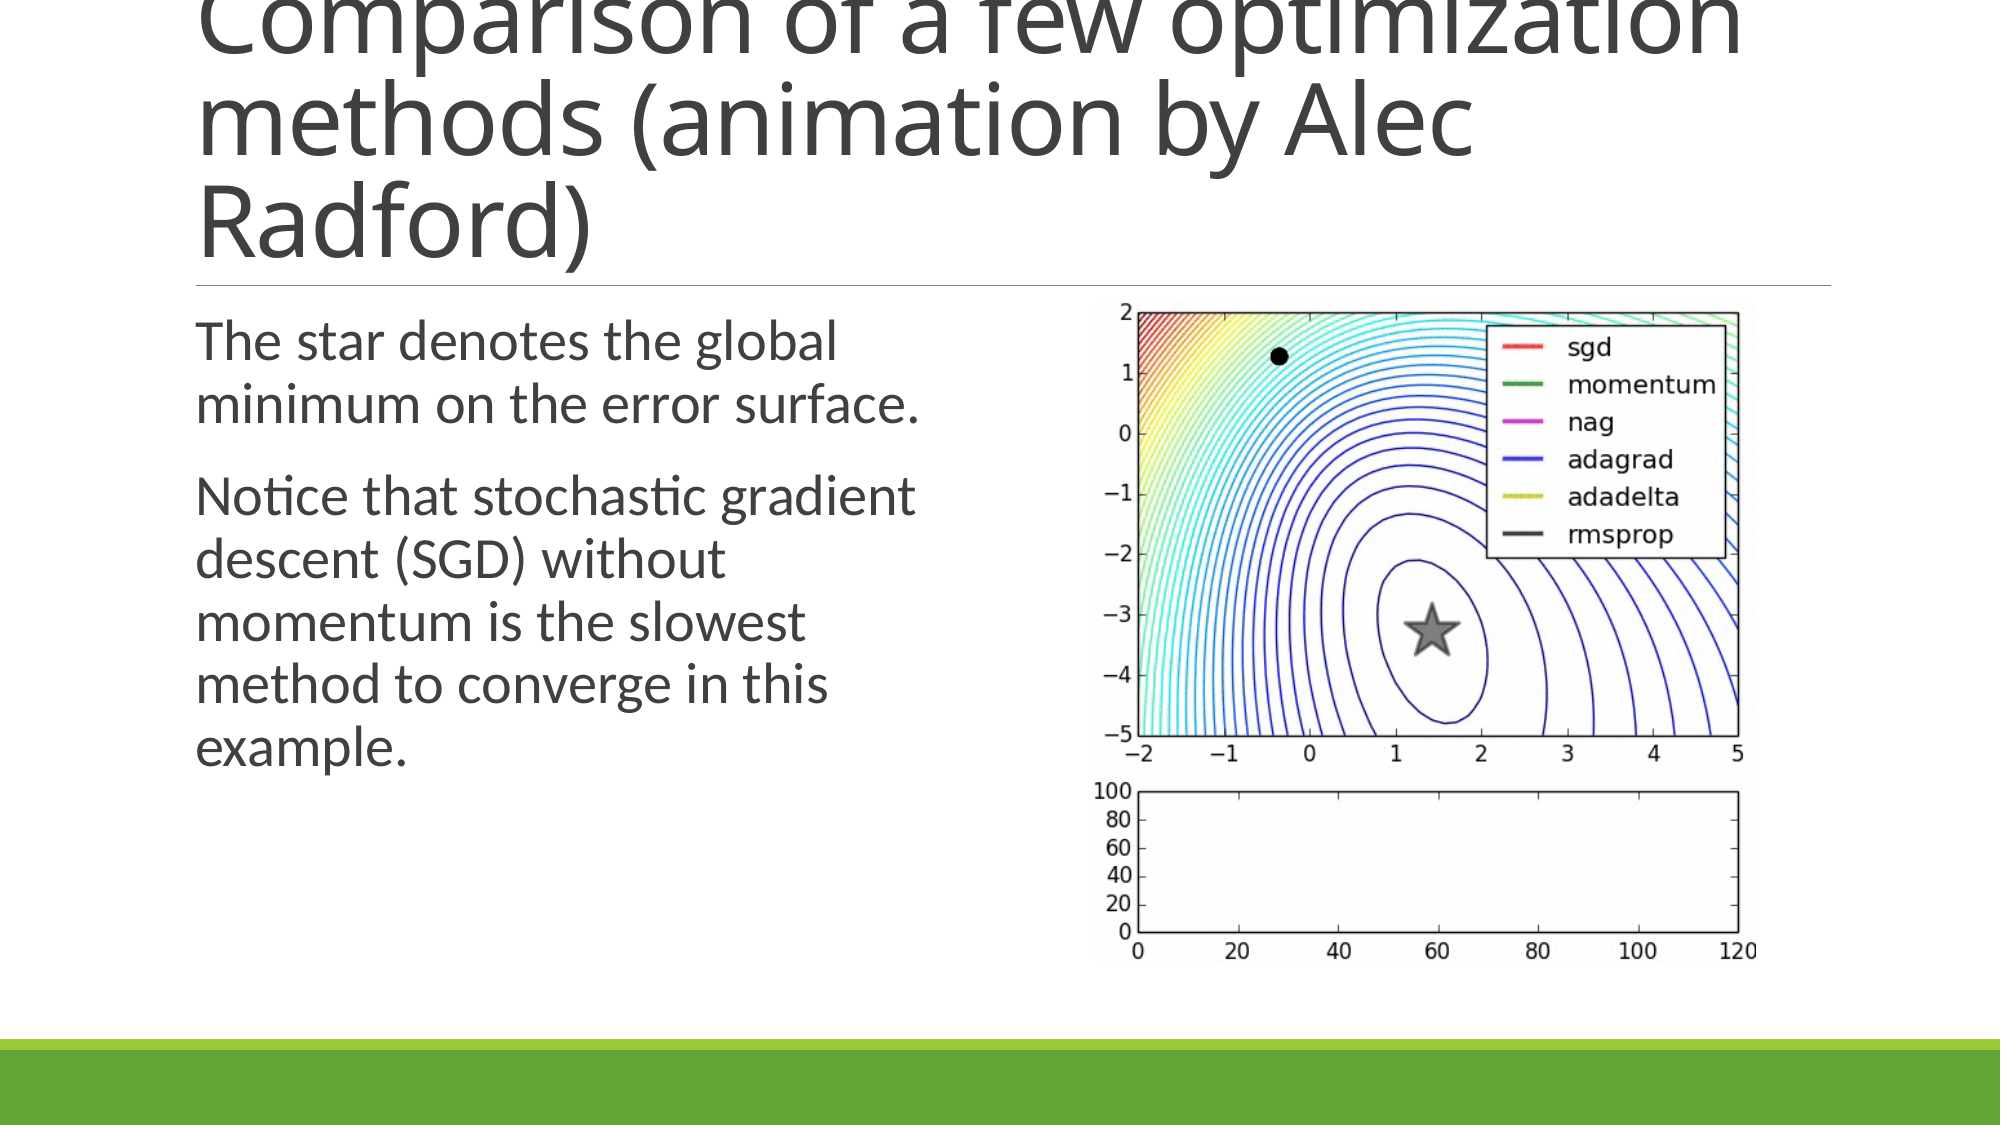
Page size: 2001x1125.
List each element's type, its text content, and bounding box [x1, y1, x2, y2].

title Comparison of a few optimization methods (animation by Alec Radford) [180, 47, 1830, 285]
list The star denotes the global minimum on the error surface. Notice that stochastic gradient descent (SGD) without momentum is the slowest method to converge in this example. [180, 302, 990, 963]
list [1093, 302, 1757, 964]
